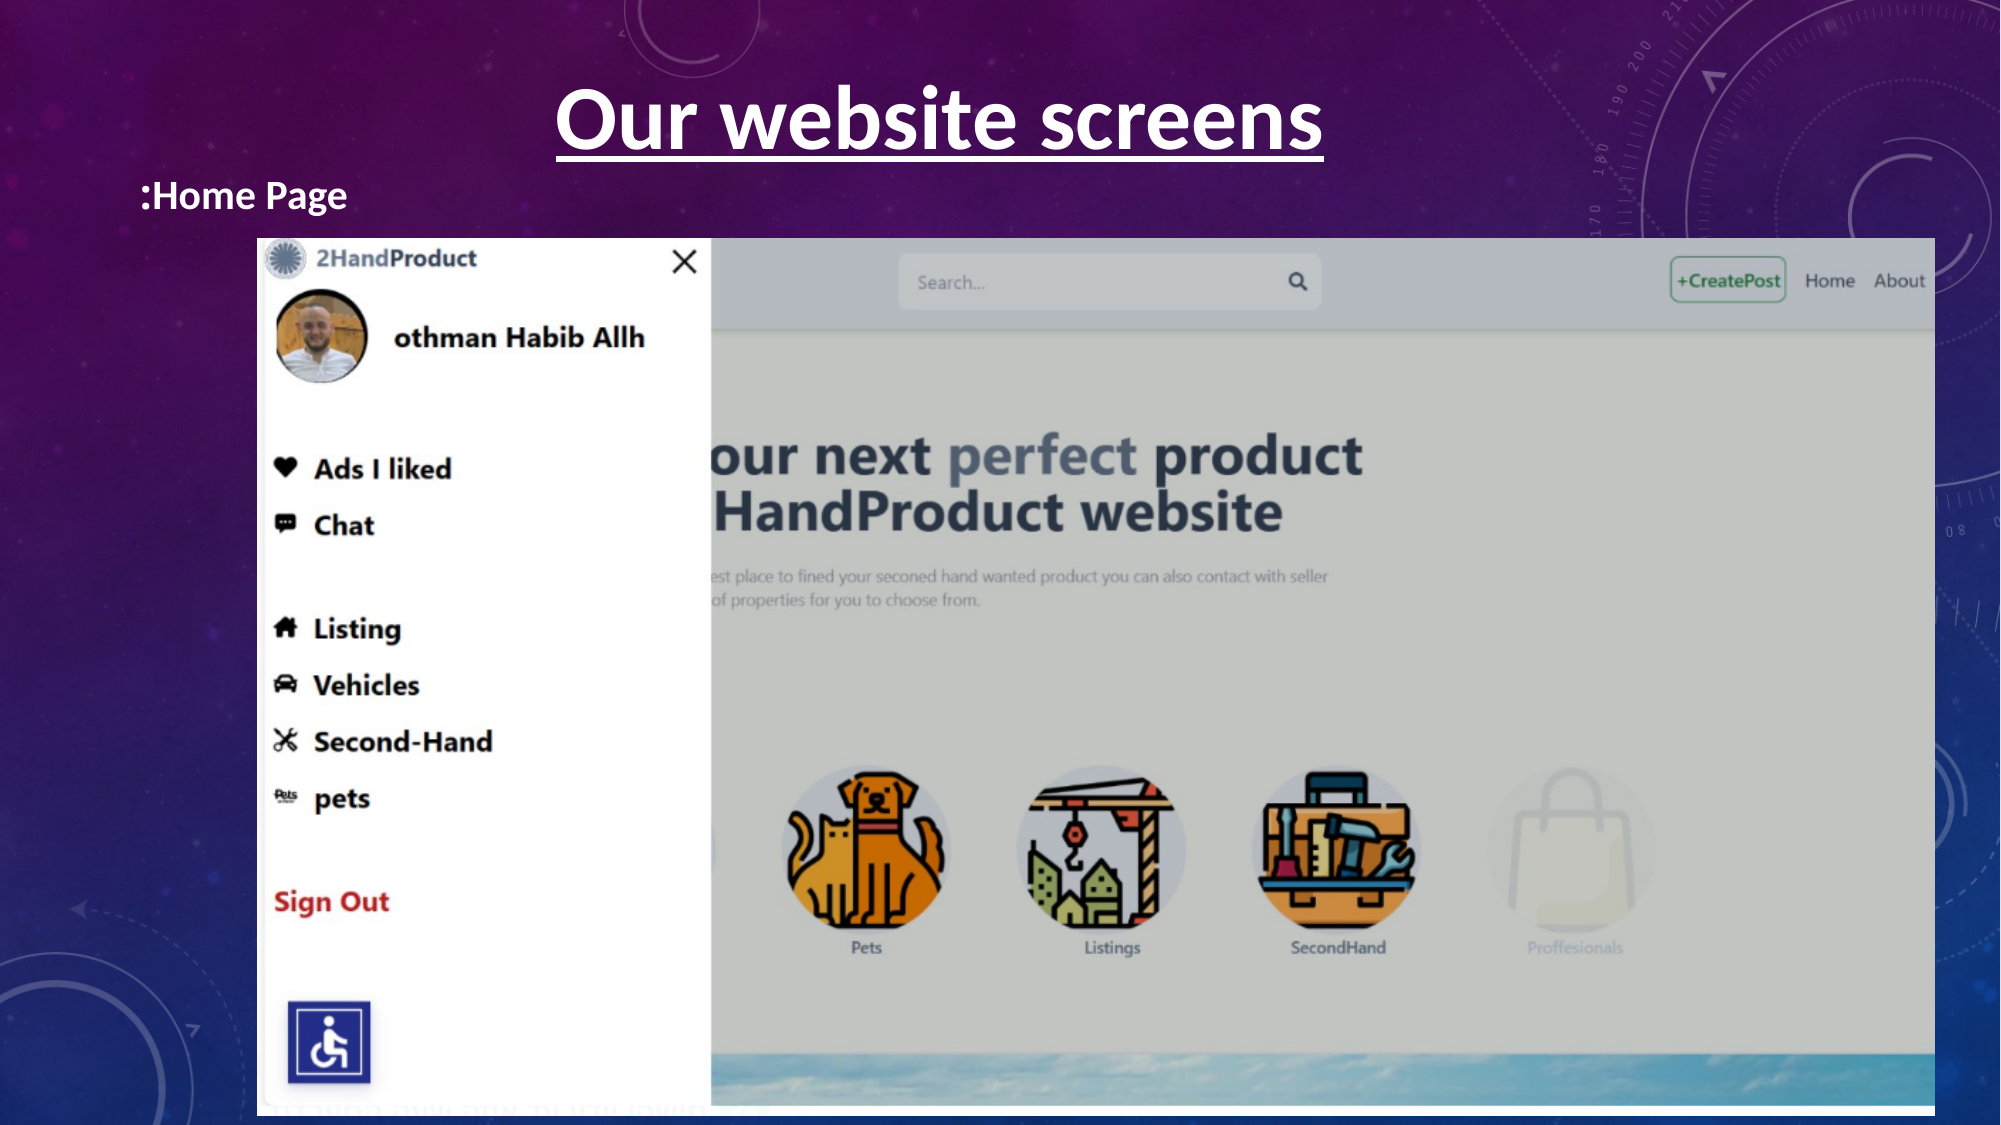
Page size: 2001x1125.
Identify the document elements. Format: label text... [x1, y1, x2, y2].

text_box Home Page: [124, 160, 363, 226]
text_box Our website screens [540, 11, 1380, 229]
picture [0, 0, 2001, 1125]
